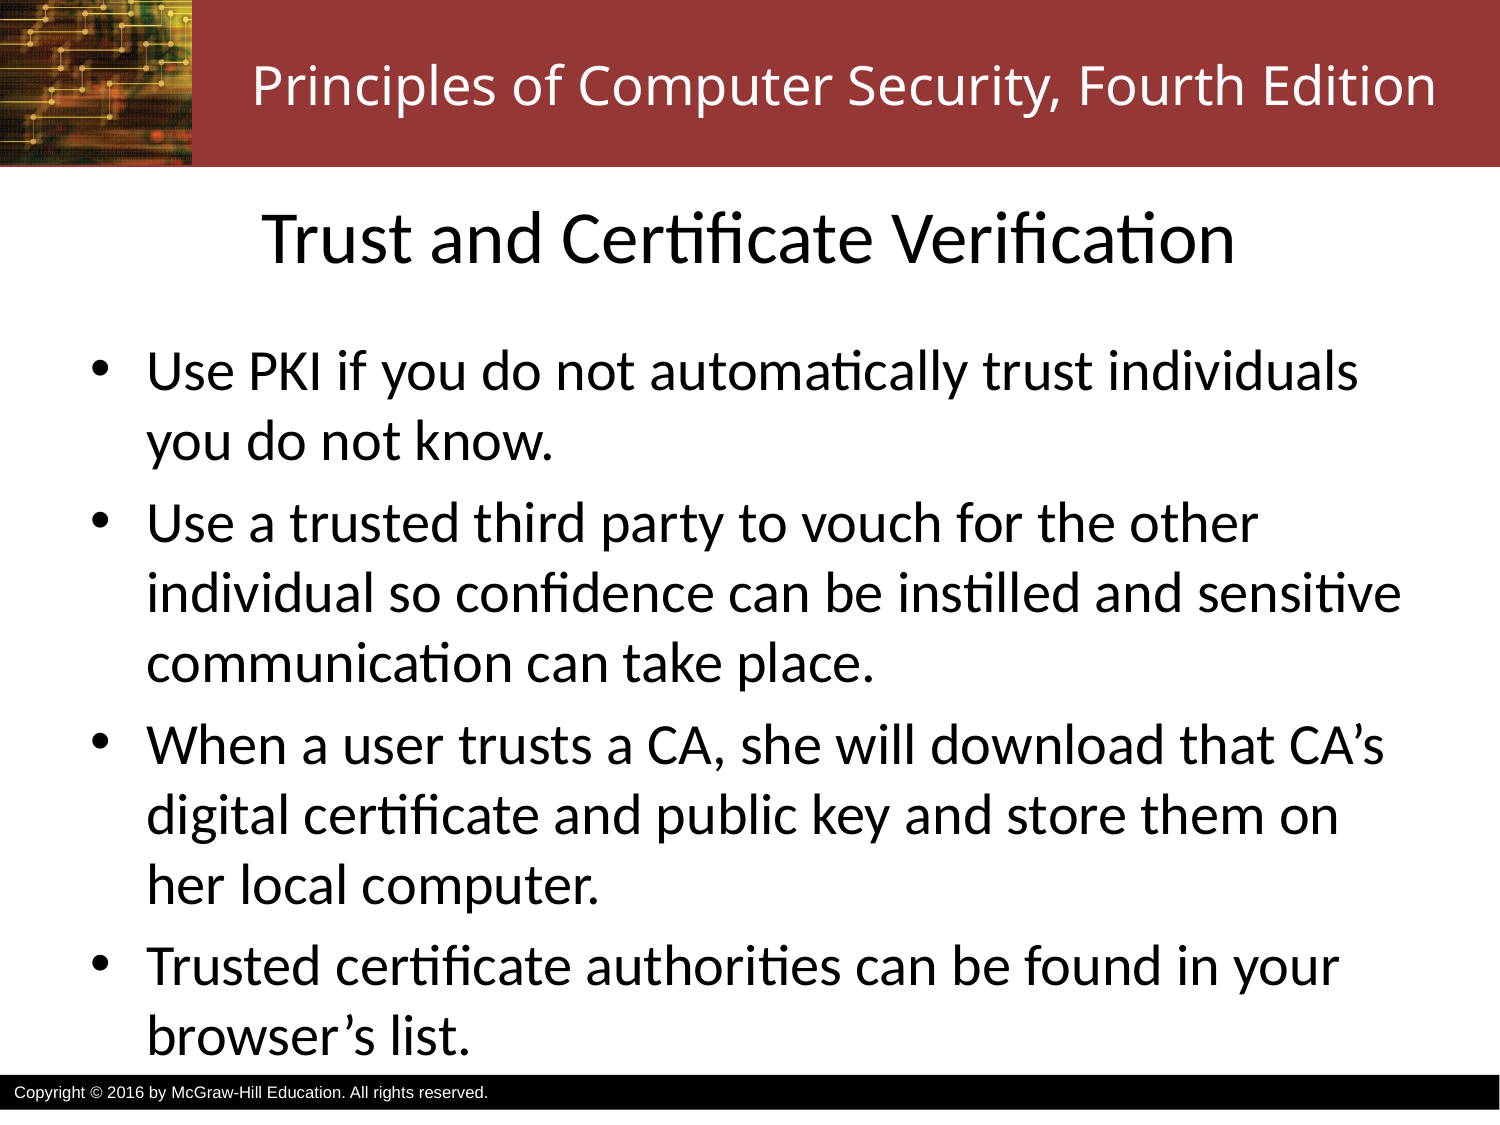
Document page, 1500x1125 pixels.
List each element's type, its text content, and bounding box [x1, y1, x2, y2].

list Use PKI if you do not automatically trust individuals you do not know. Use a trusted third party to vouch for the other individual so confidence can be instilled and sensitive communication can take place. When a user trusts a CA, she will download that CA’s digital certificate and public key and store them on her local computer. Trusted certificate authorities can be found in your browser’s list. [75, 324, 1425, 1005]
title Trust and Certificate Verification [75, 181, 1425, 324]
picture [0, 0, 192, 165]
